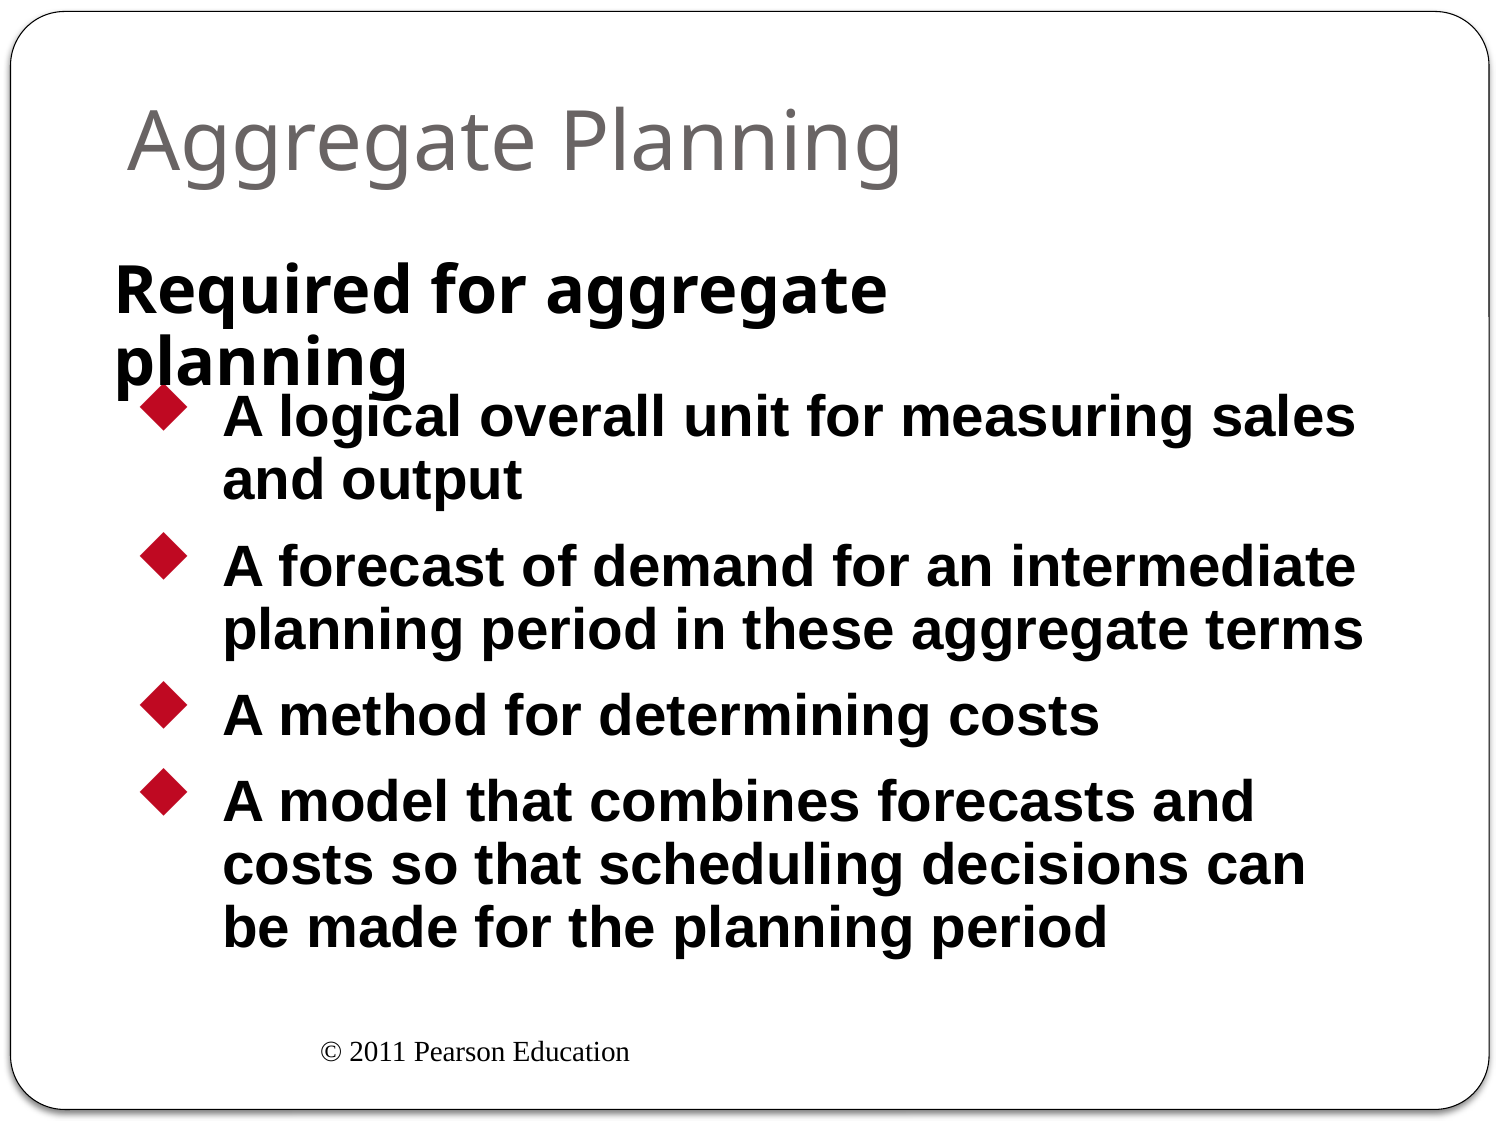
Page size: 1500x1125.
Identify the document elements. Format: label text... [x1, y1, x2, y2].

title Aggregate Planning [112, 58, 1388, 203]
footer © 2011 Pearson Education [150, 1012, 800, 1088]
text_box A logical overall unit for measuring sales and output A forecast of demand for an intermediate planning period in these aggregate terms A method for determining costs A model that combines forecasts and costs so that scheduling decisions can be made for the planning period [120, 379, 1401, 968]
text_box Required for aggregate planning [98, 248, 1197, 407]
